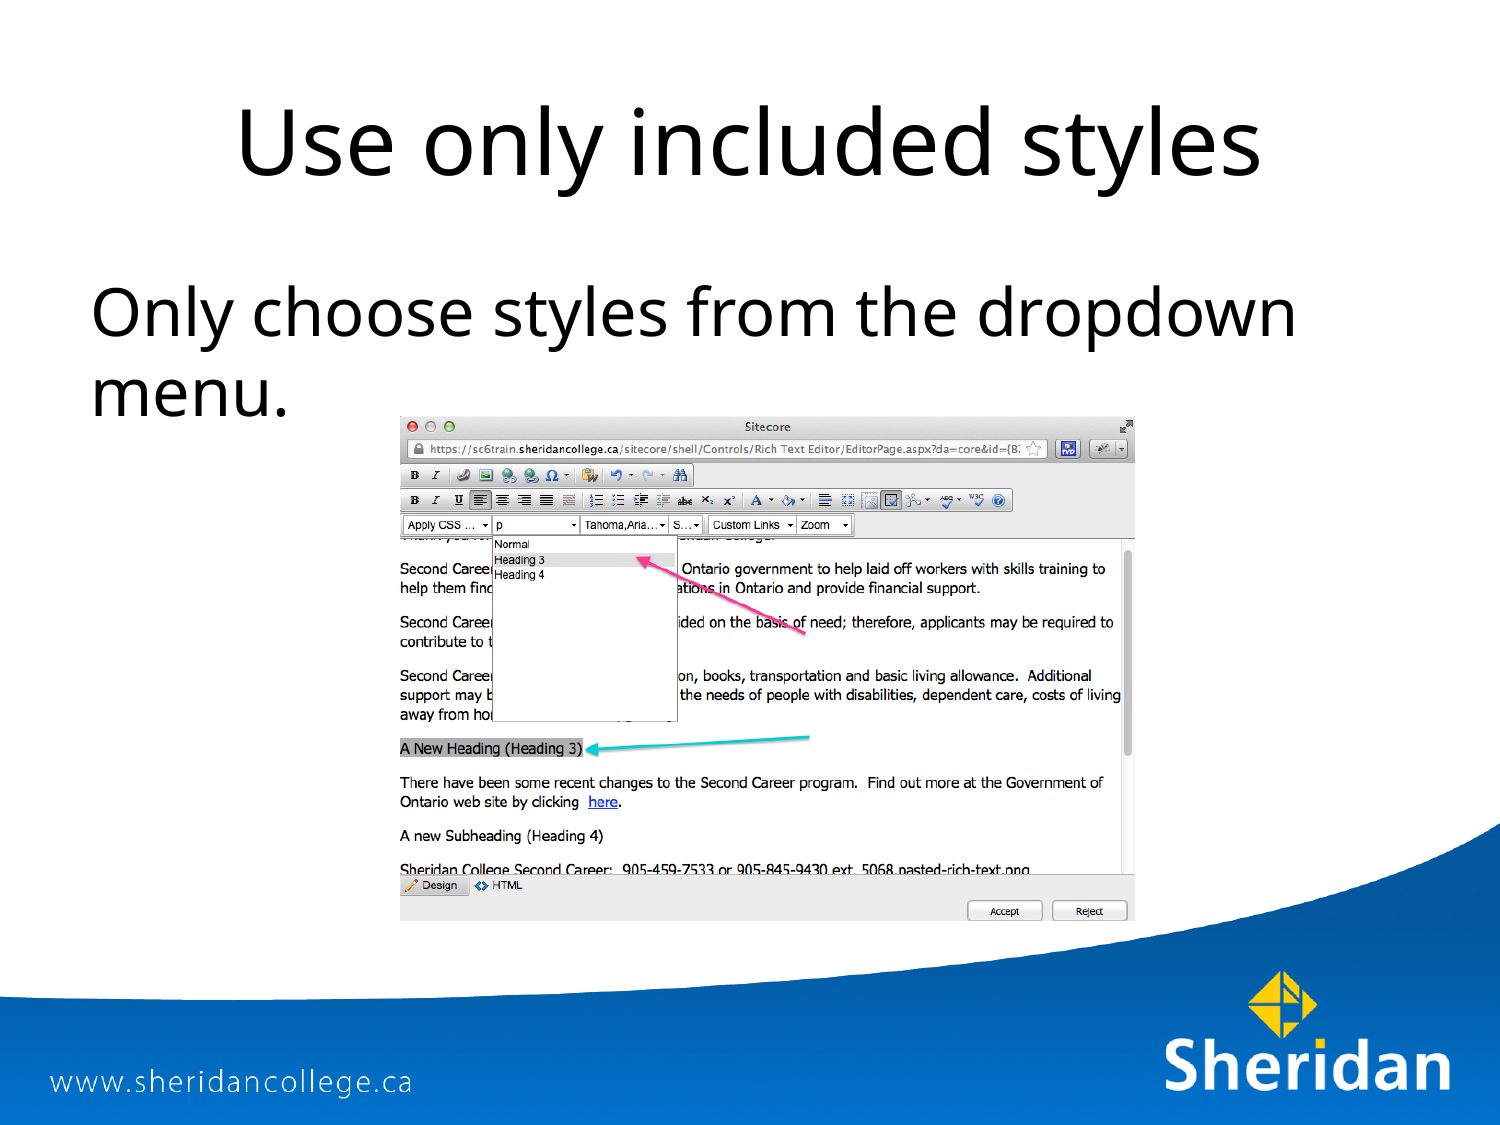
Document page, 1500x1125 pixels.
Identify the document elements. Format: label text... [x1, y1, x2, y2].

title Use only included styles [75, 45, 1425, 233]
list Only choose styles from the dropdown menu. [75, 262, 1425, 1005]
picture [0, 86, 1500, 1125]
